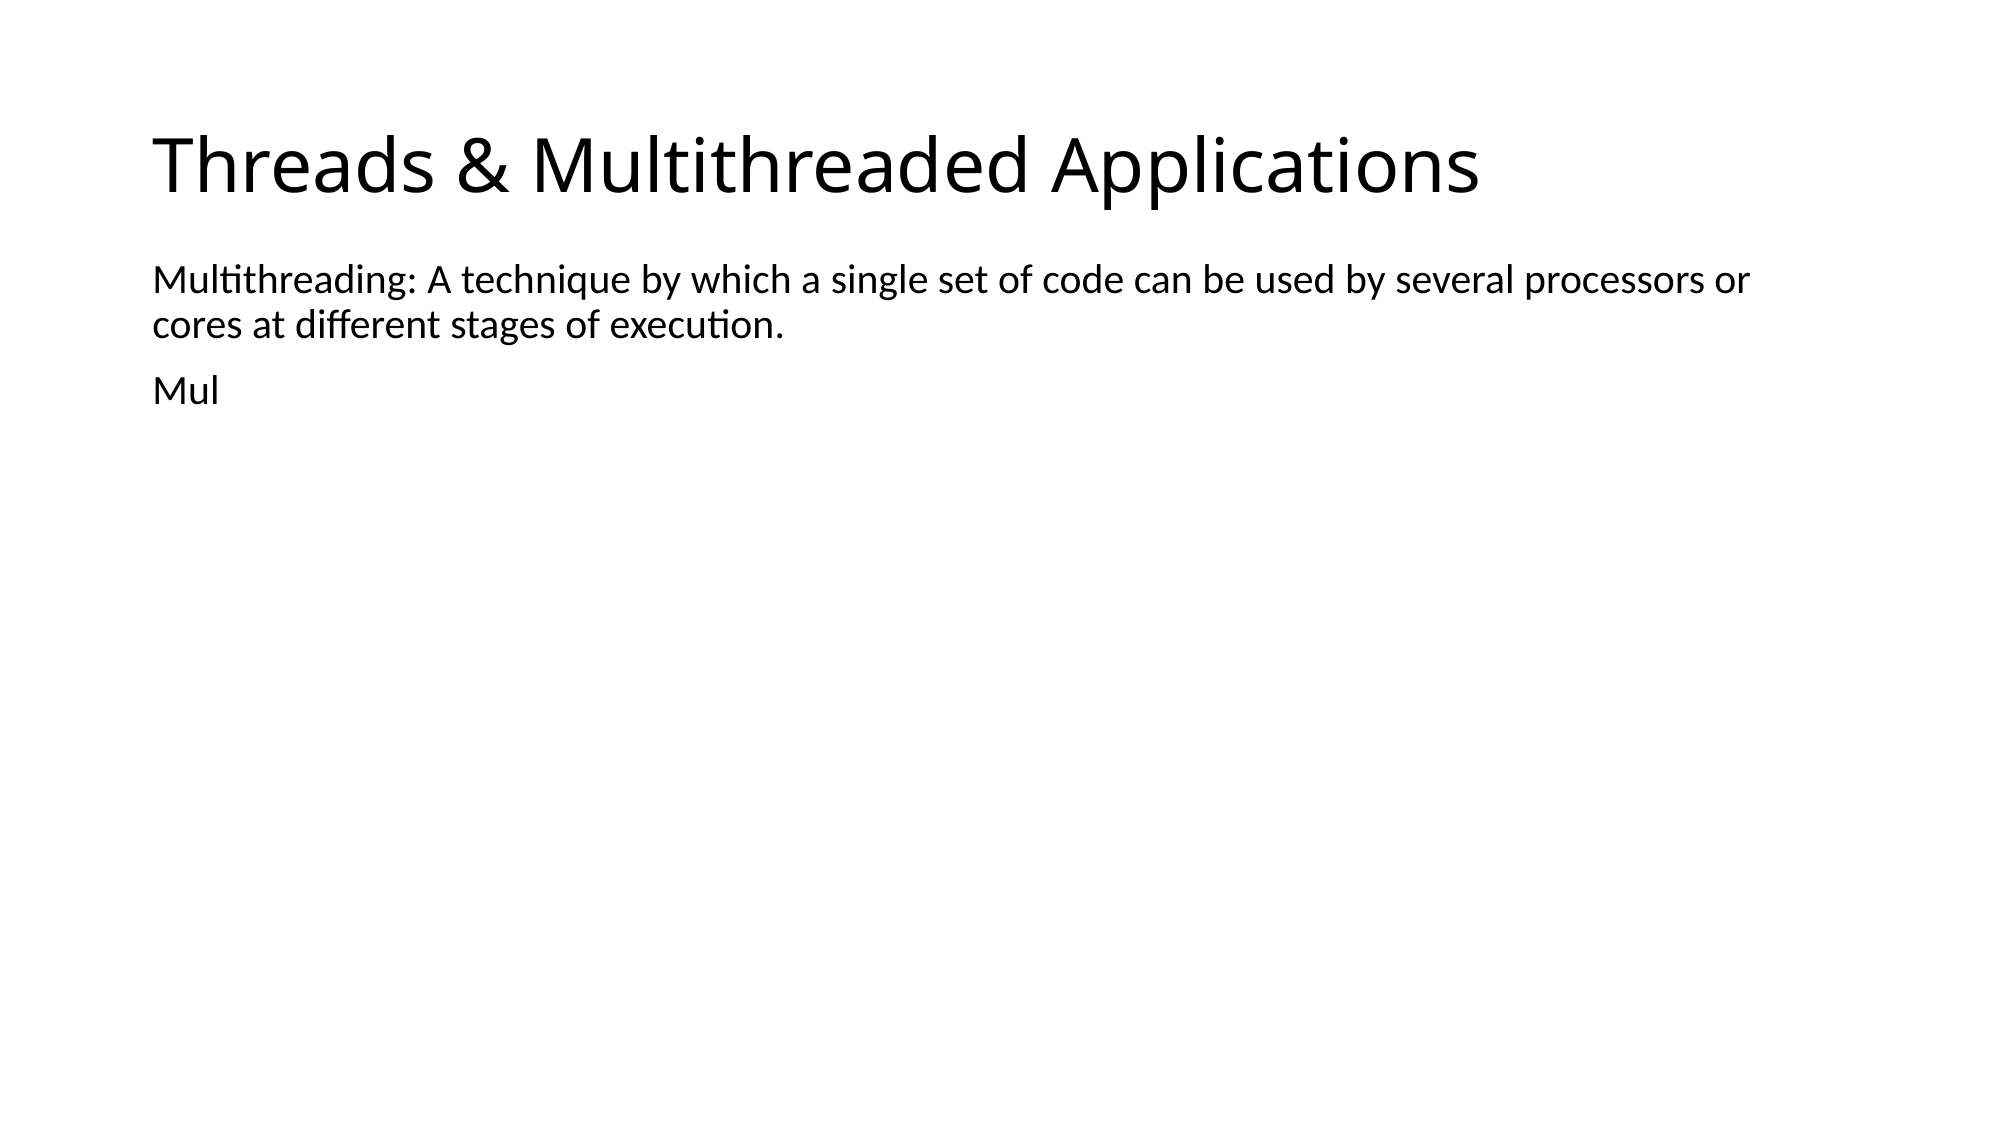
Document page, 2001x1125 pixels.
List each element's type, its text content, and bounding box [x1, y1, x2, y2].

list Multithreading: A technique by which a single set of code can be used by several processors or cores at different stages of execution. Mul [137, 250, 1863, 1014]
title Threads & Multithreaded Applications [137, 59, 1863, 250]
